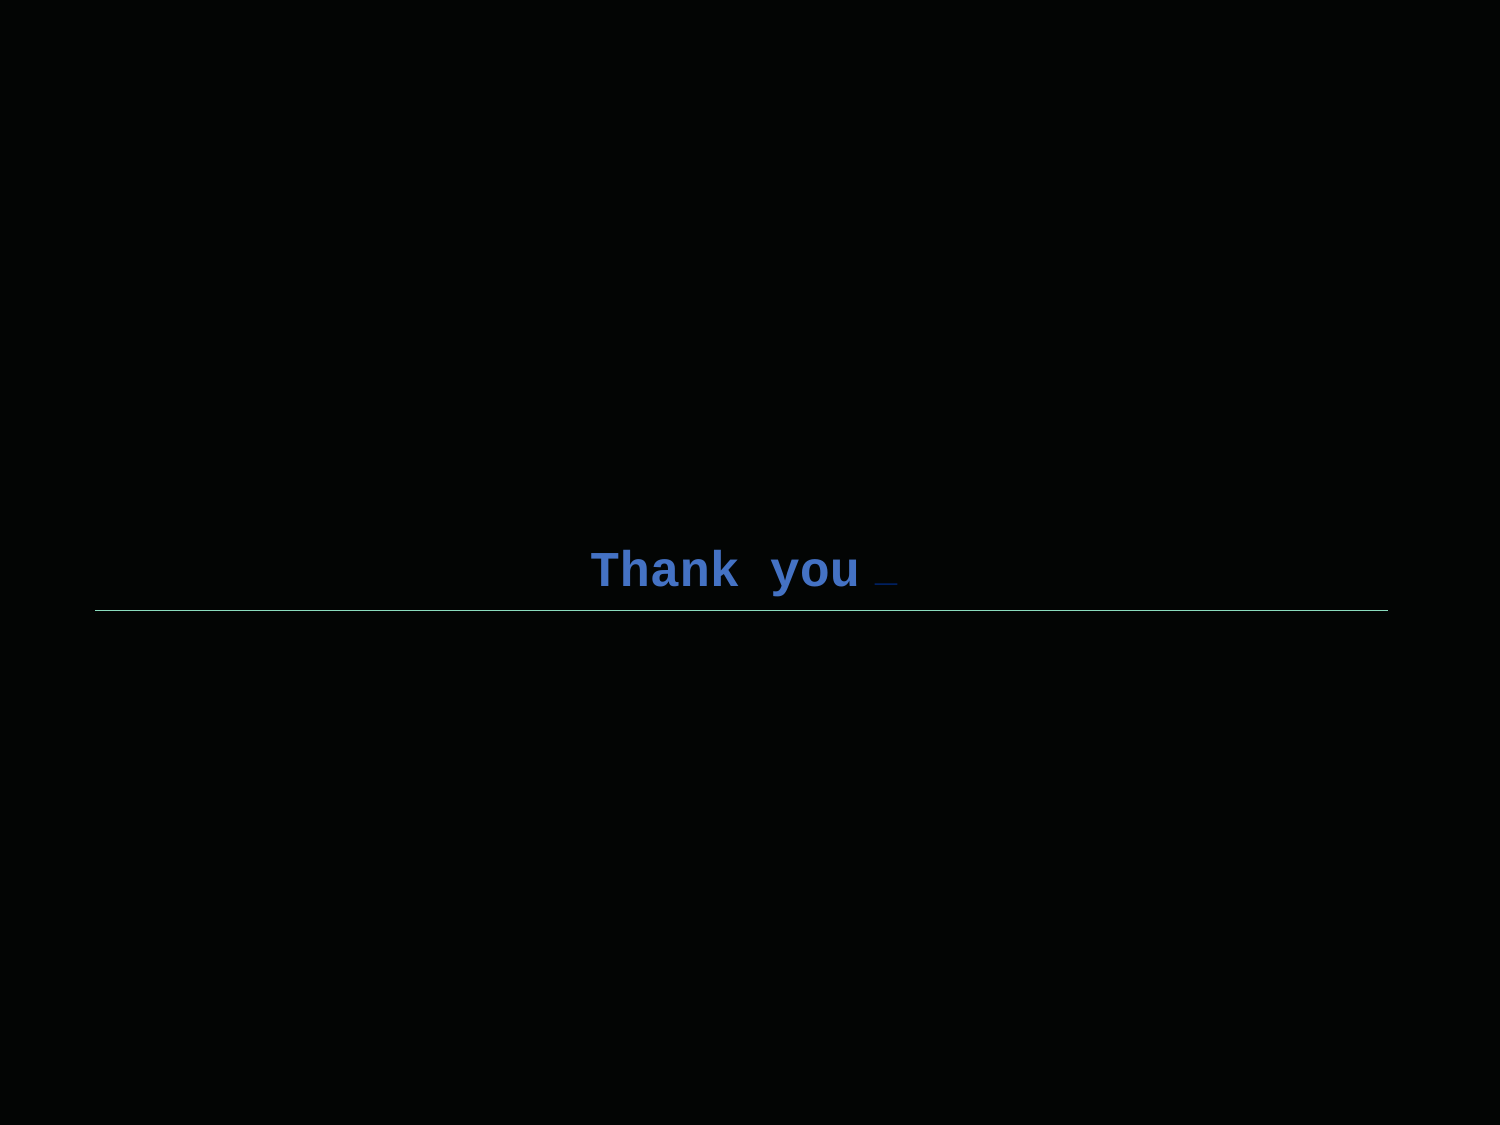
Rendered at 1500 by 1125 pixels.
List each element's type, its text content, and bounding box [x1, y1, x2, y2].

text_box Thank you [575, 528, 875, 604]
text_box _ [860, 536, 913, 597]
